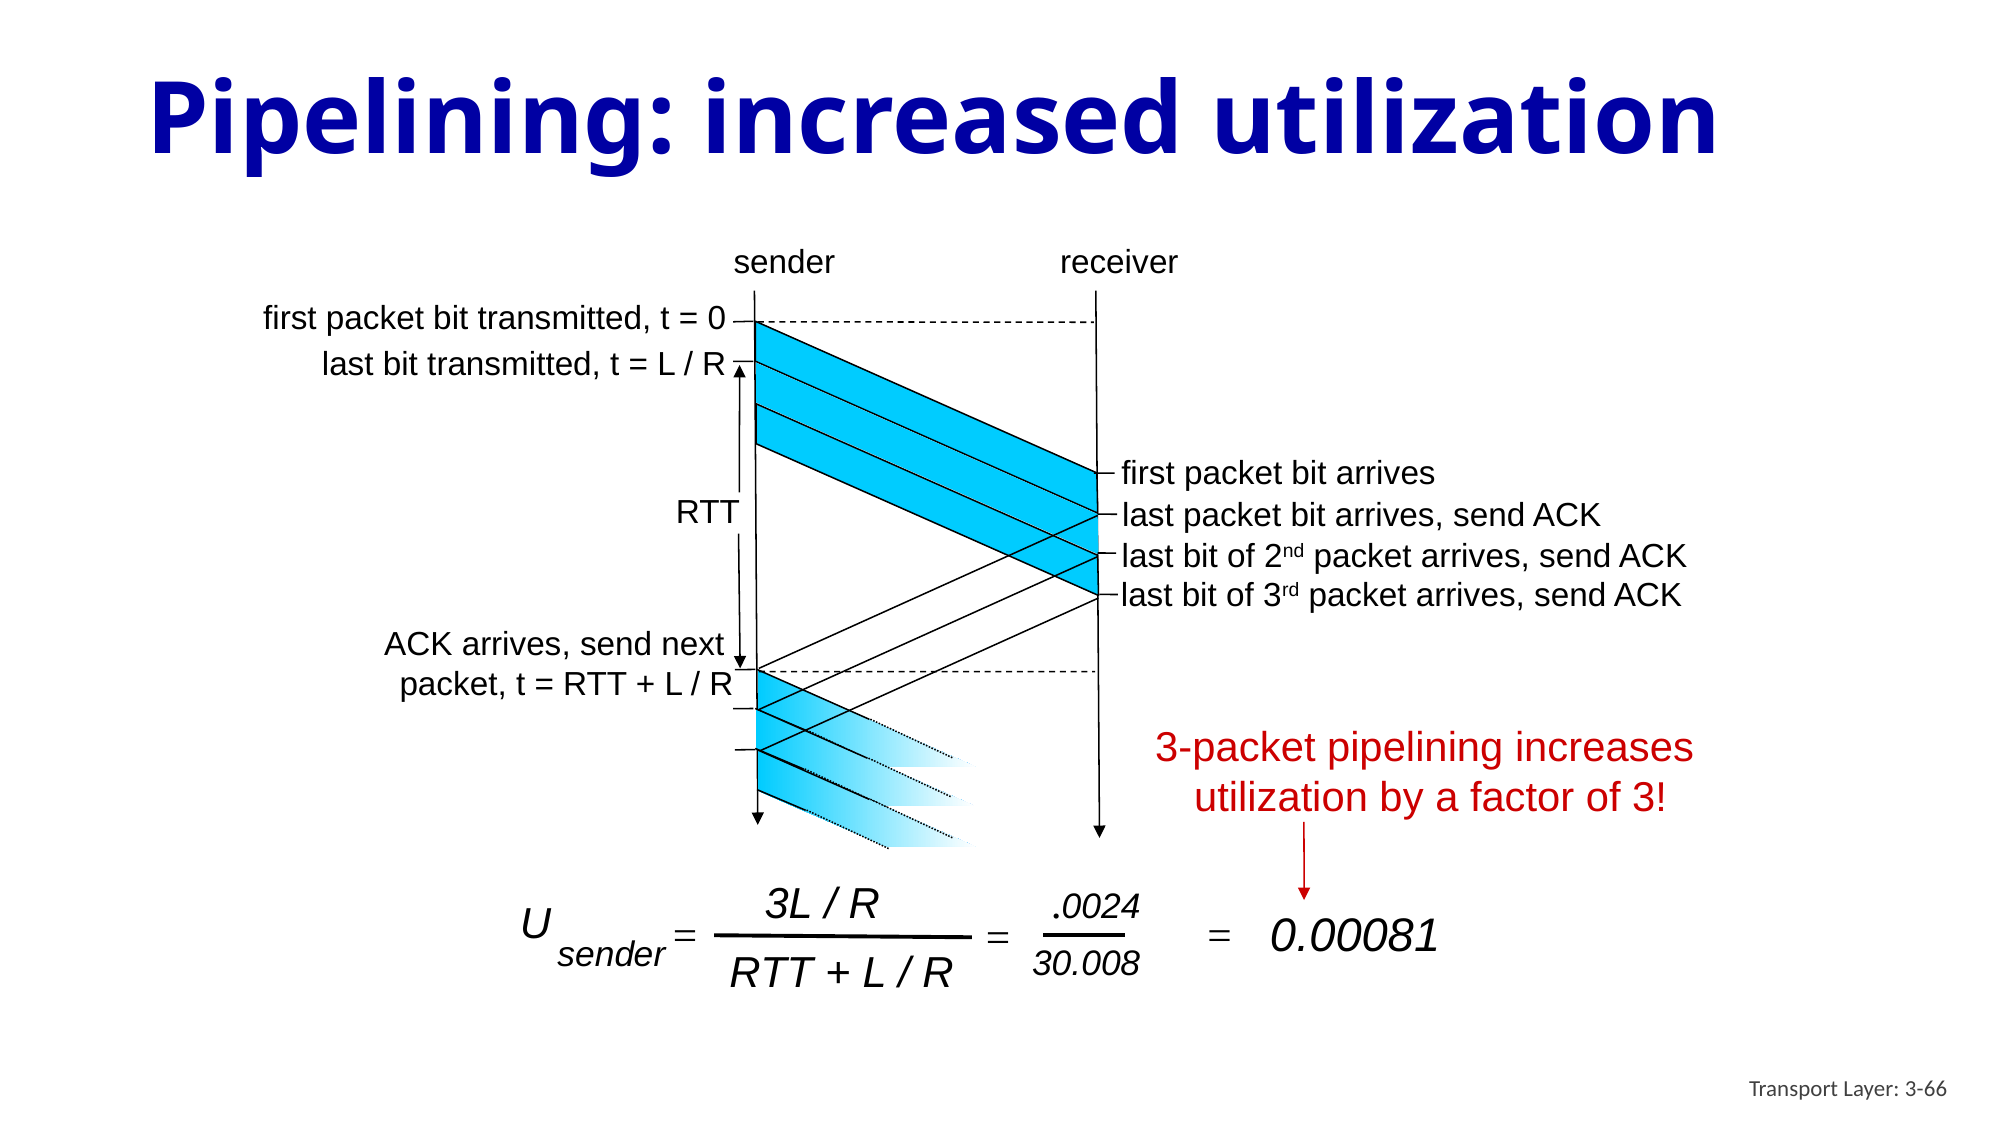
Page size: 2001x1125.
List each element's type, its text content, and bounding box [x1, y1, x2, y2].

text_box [1140, 712, 1709, 900]
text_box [235, 232, 1736, 850]
title Pipelining: increased utilization [131, 47, 1952, 195]
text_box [490, 865, 1598, 1019]
slide_number Transport Layer: 3- [1512, 1056, 1963, 1117]
